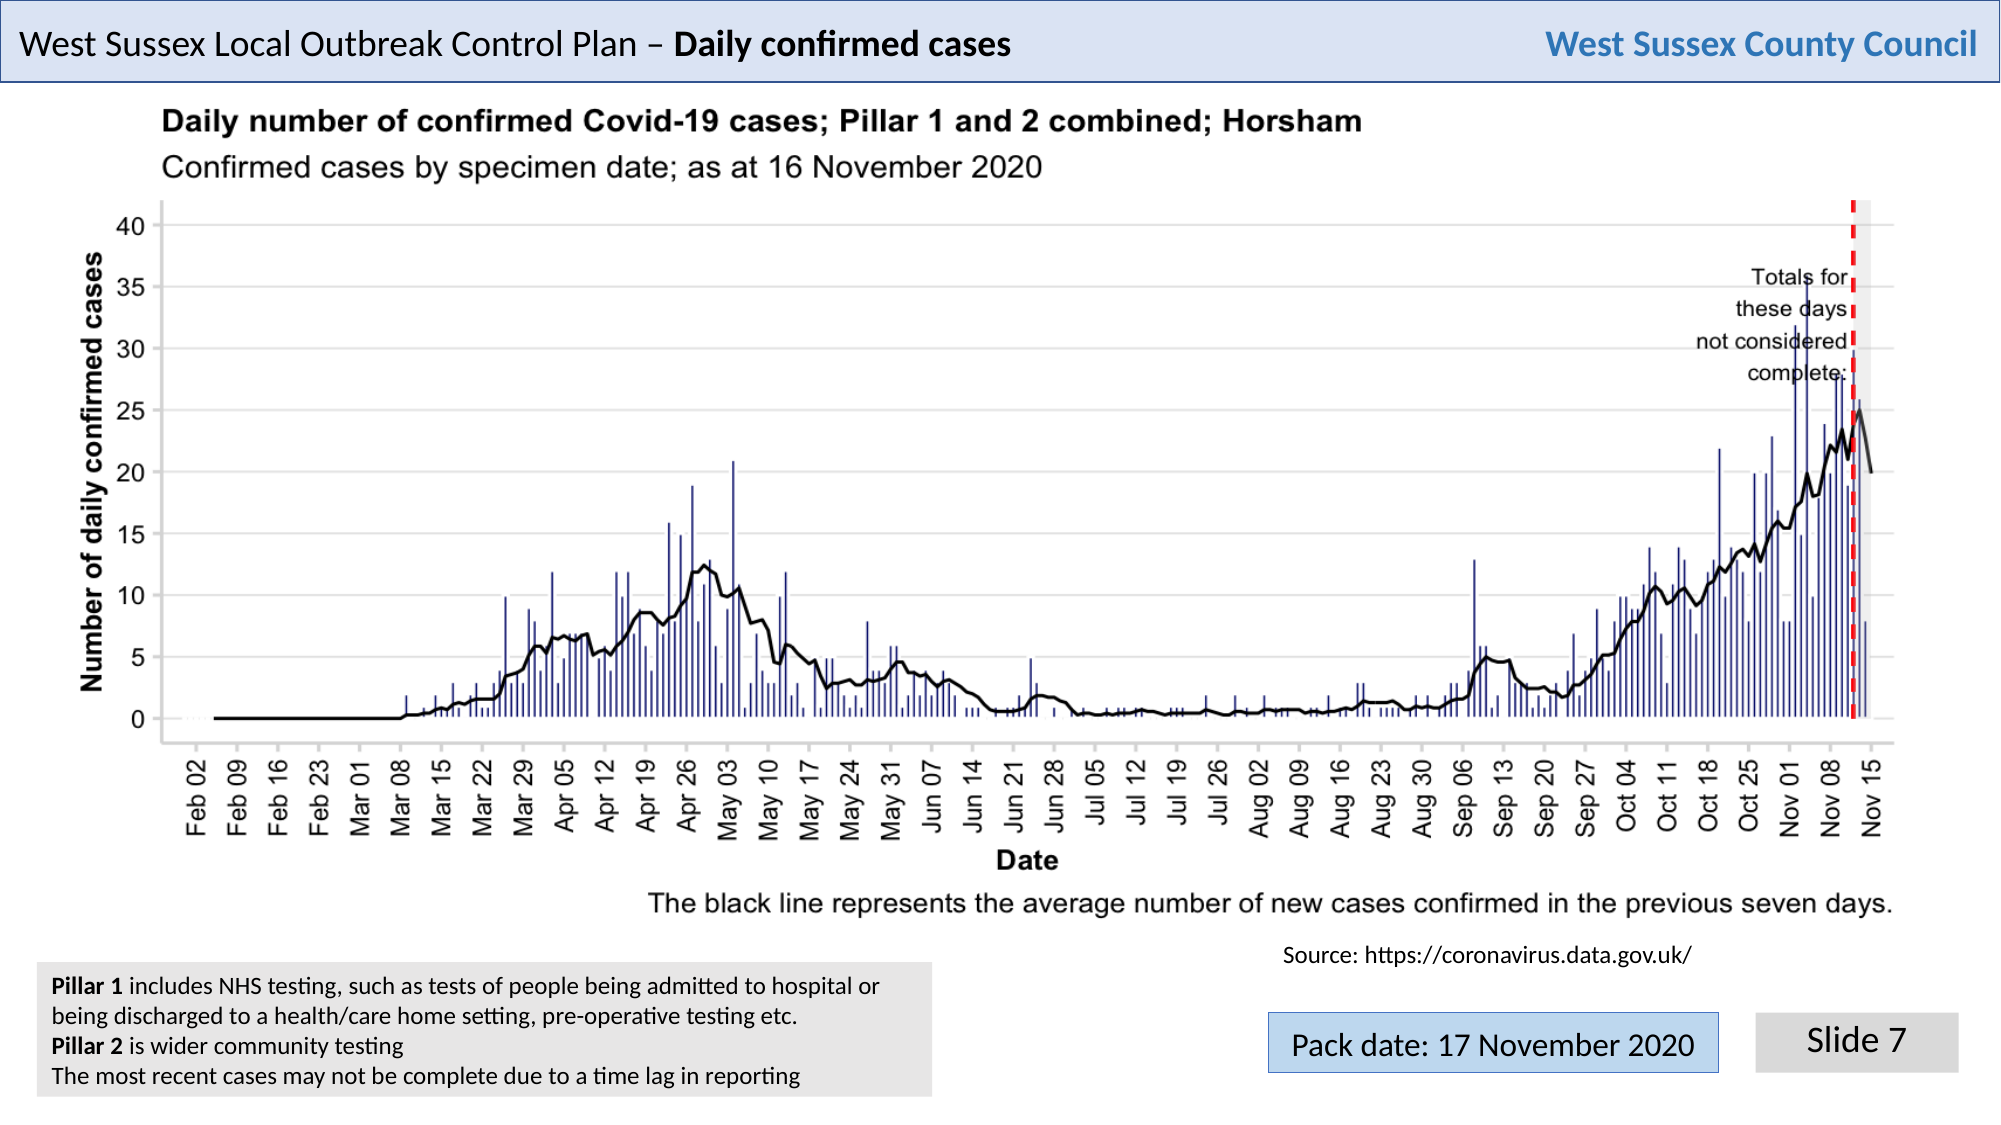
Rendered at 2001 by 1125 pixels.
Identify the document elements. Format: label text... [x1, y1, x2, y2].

list Slide 7 [1755, 1012, 1959, 1073]
picture [63, 91, 1912, 935]
list Source: https://coronavirus.data.gov.uk/ [1268, 935, 1912, 995]
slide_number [1268, 1012, 1719, 1073]
